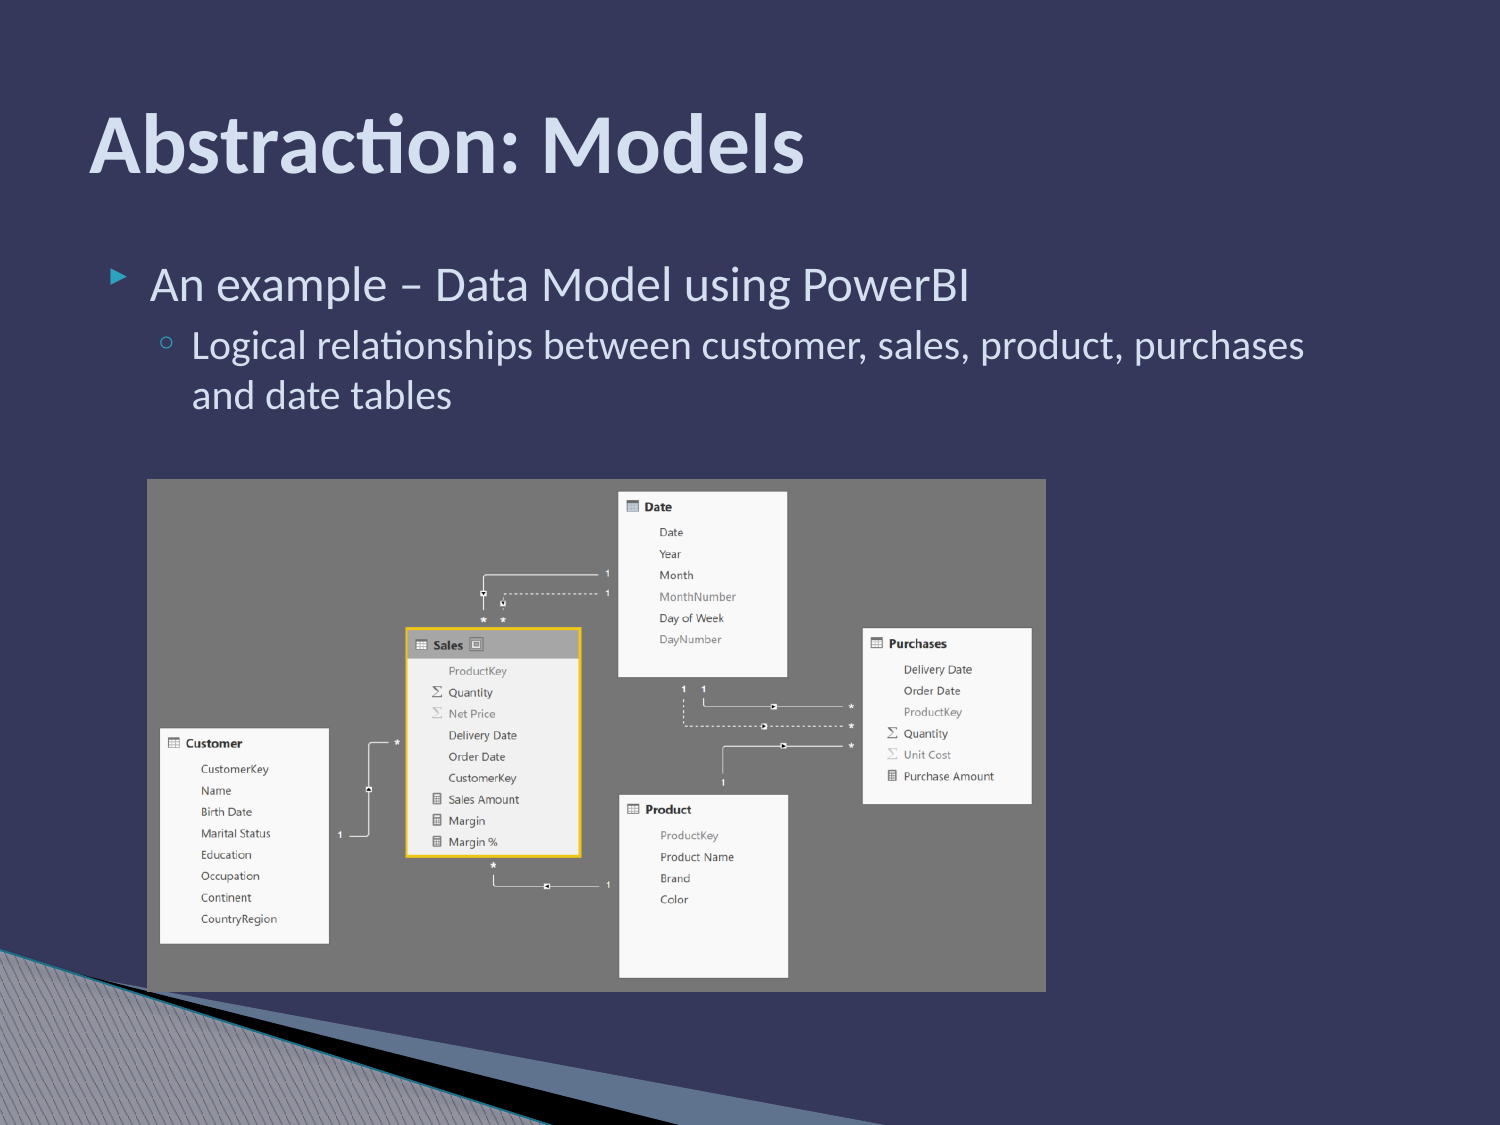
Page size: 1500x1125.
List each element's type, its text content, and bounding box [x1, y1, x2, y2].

picture [147, 479, 1046, 992]
title Abstraction: Models [75, 45, 1425, 233]
list An example – Data Model using PowerBI Logical relationships between customer, sales, product, purchases and date tables [75, 243, 1376, 398]
